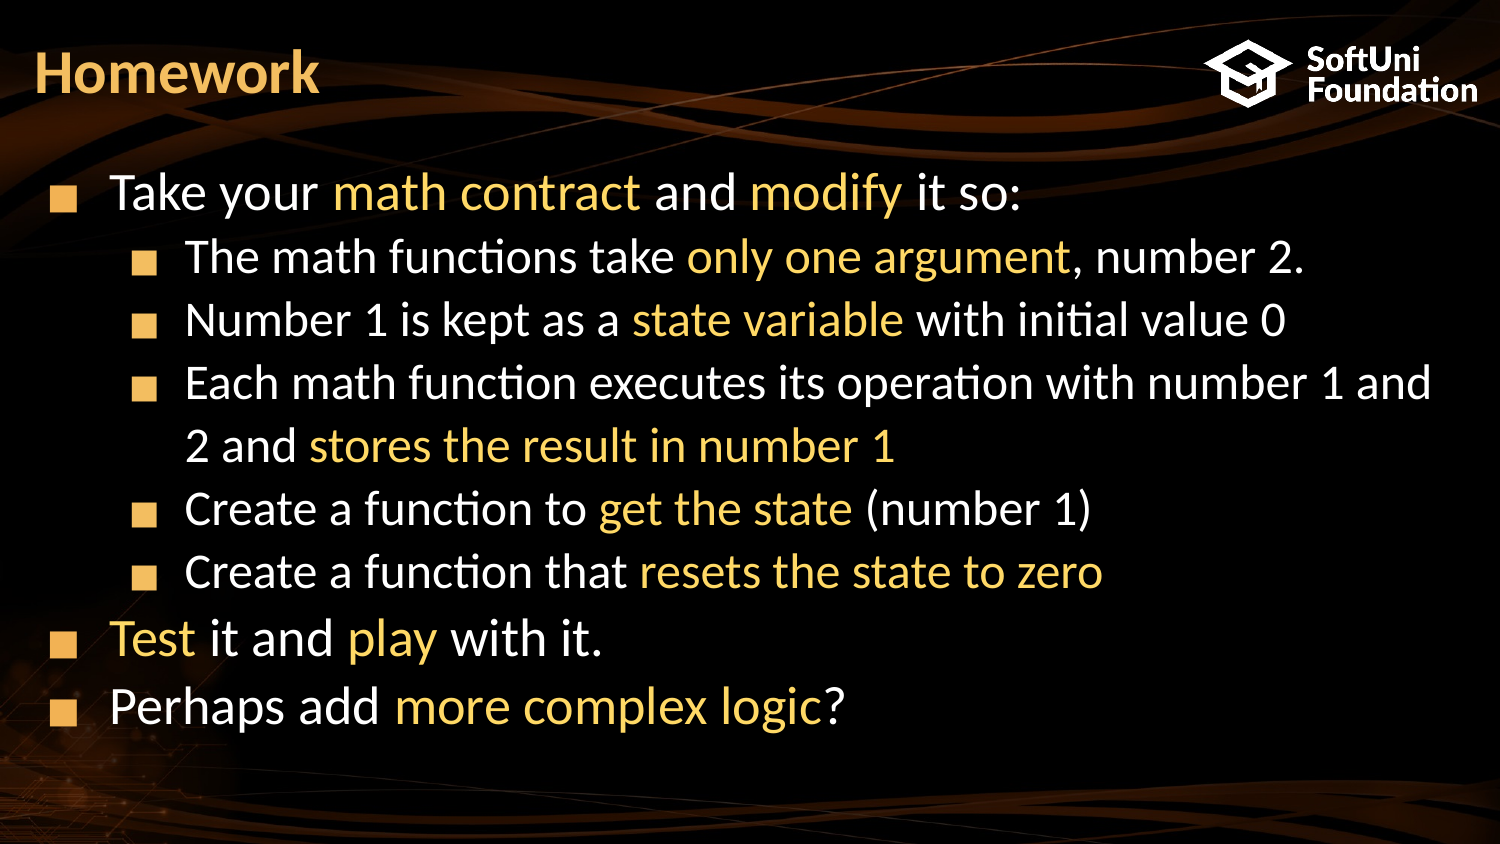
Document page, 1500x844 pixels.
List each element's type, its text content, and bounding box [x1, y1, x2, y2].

list Take your math contract and modify it so: The math functions take only one argument, number 2. Number 1 is kept as a state variable with initial value 0 Each math function executes its operation with number 1 and 2 and stores the result in number 1 Create a function to get the state (number 1) Create a function that resets the state to zero Test it and play with it. Perhaps add more complex logic? [23, 141, 1477, 827]
picture [0, 0, 1500, 844]
title Homework [23, 4, 1202, 142]
